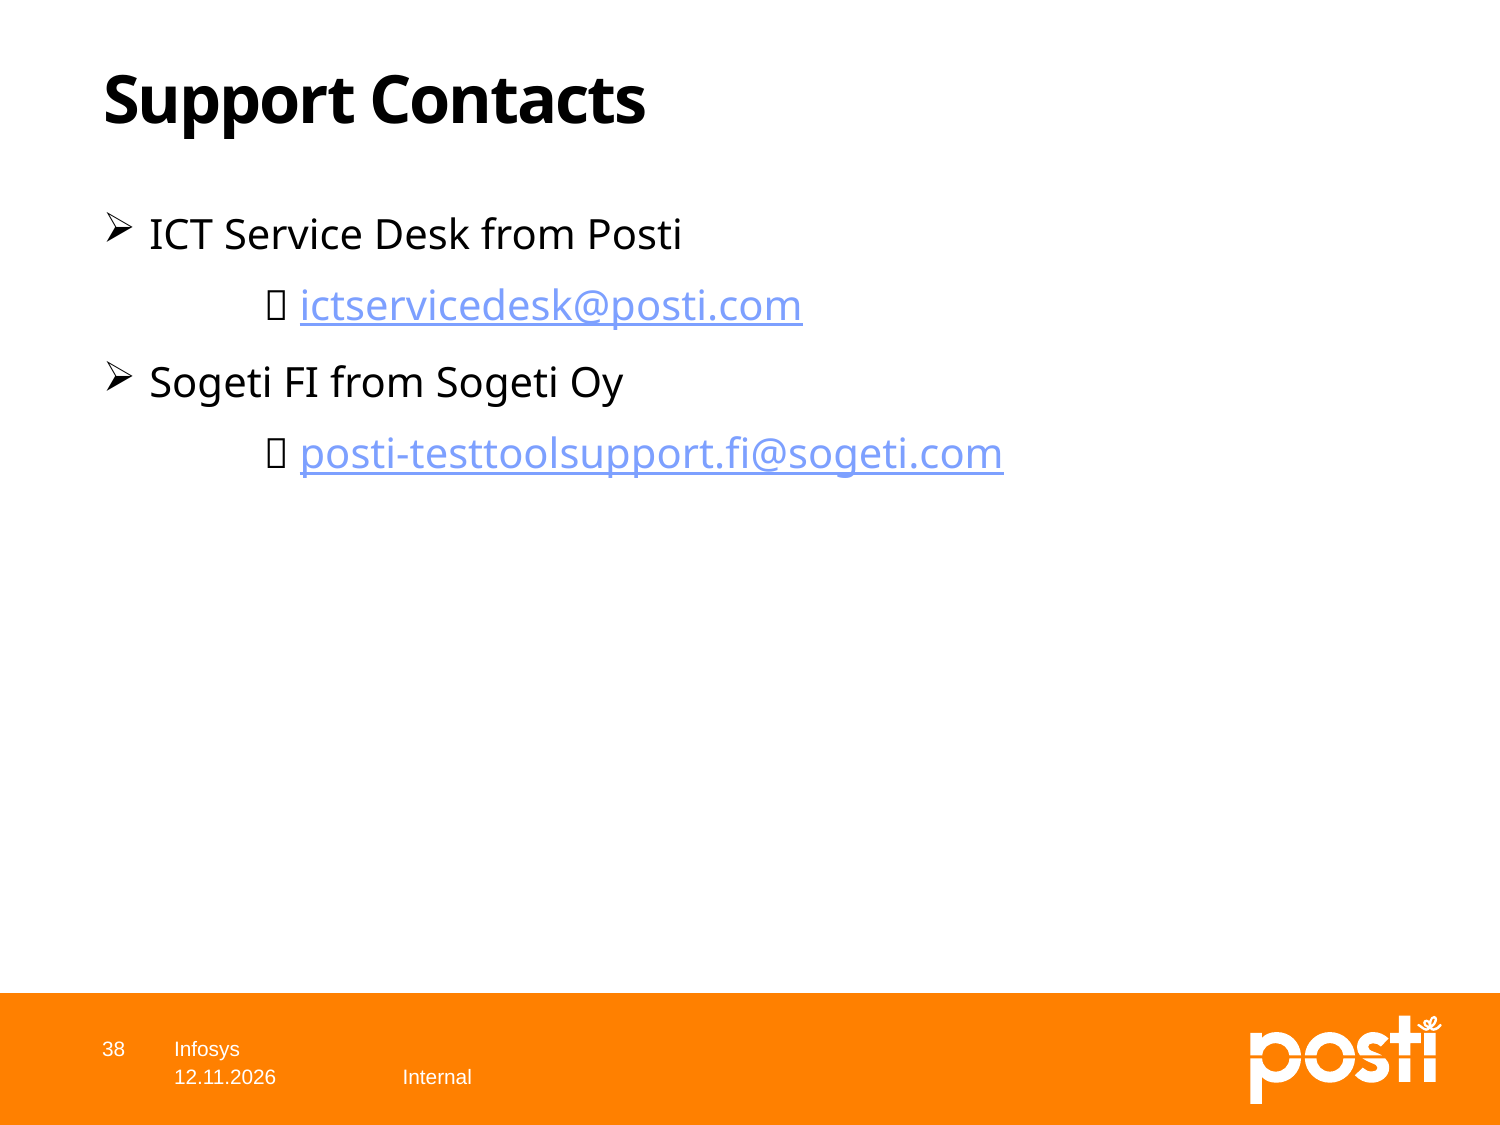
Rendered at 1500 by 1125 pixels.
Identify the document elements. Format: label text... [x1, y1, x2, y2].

footer Infosys [174, 1030, 750, 1061]
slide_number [174, 1061, 399, 1089]
slide_number 38 [102, 1024, 164, 1072]
list ICT Service Desk from Posti  ictservicedesk@posti.com Sogeti FI from Sogeti Oy  posti-testtoolsupport.fi@sogeti.com [103, 207, 1436, 900]
title Support Contacts [103, 56, 1436, 180]
